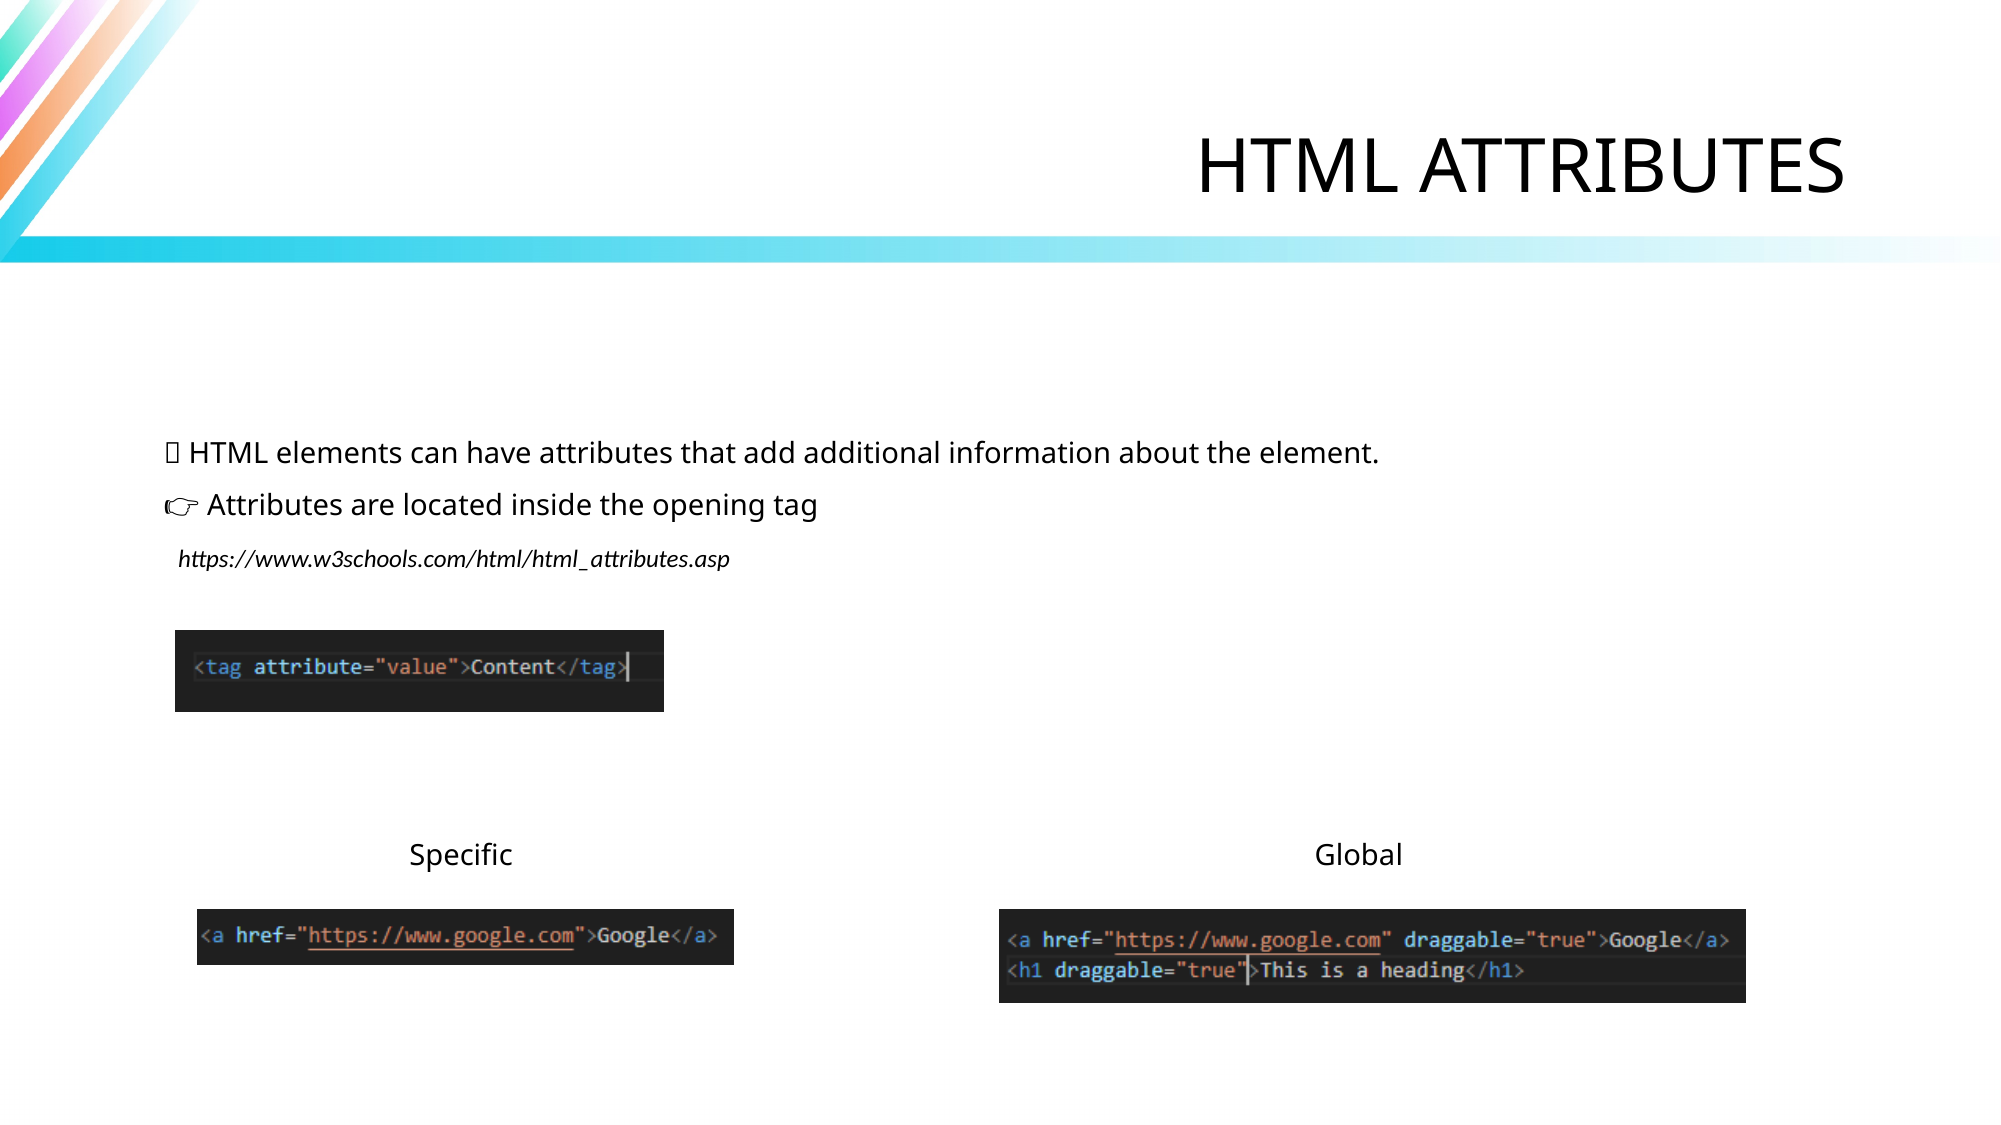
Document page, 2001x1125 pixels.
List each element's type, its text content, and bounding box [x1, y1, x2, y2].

text_box https://www.w3schools.com/html/html_attributes.asp [163, 534, 1164, 580]
picture [0, 0, 2000, 1125]
text_box Specific [394, 832, 664, 882]
text_box 💡 HTML elements can have attributes that add additional information about the element. 👉 Attributes are located inside the opening tag [148, 426, 1675, 572]
text_box Global [1299, 832, 1569, 882]
title HTML ATTRIBUTES [137, 59, 1863, 278]
